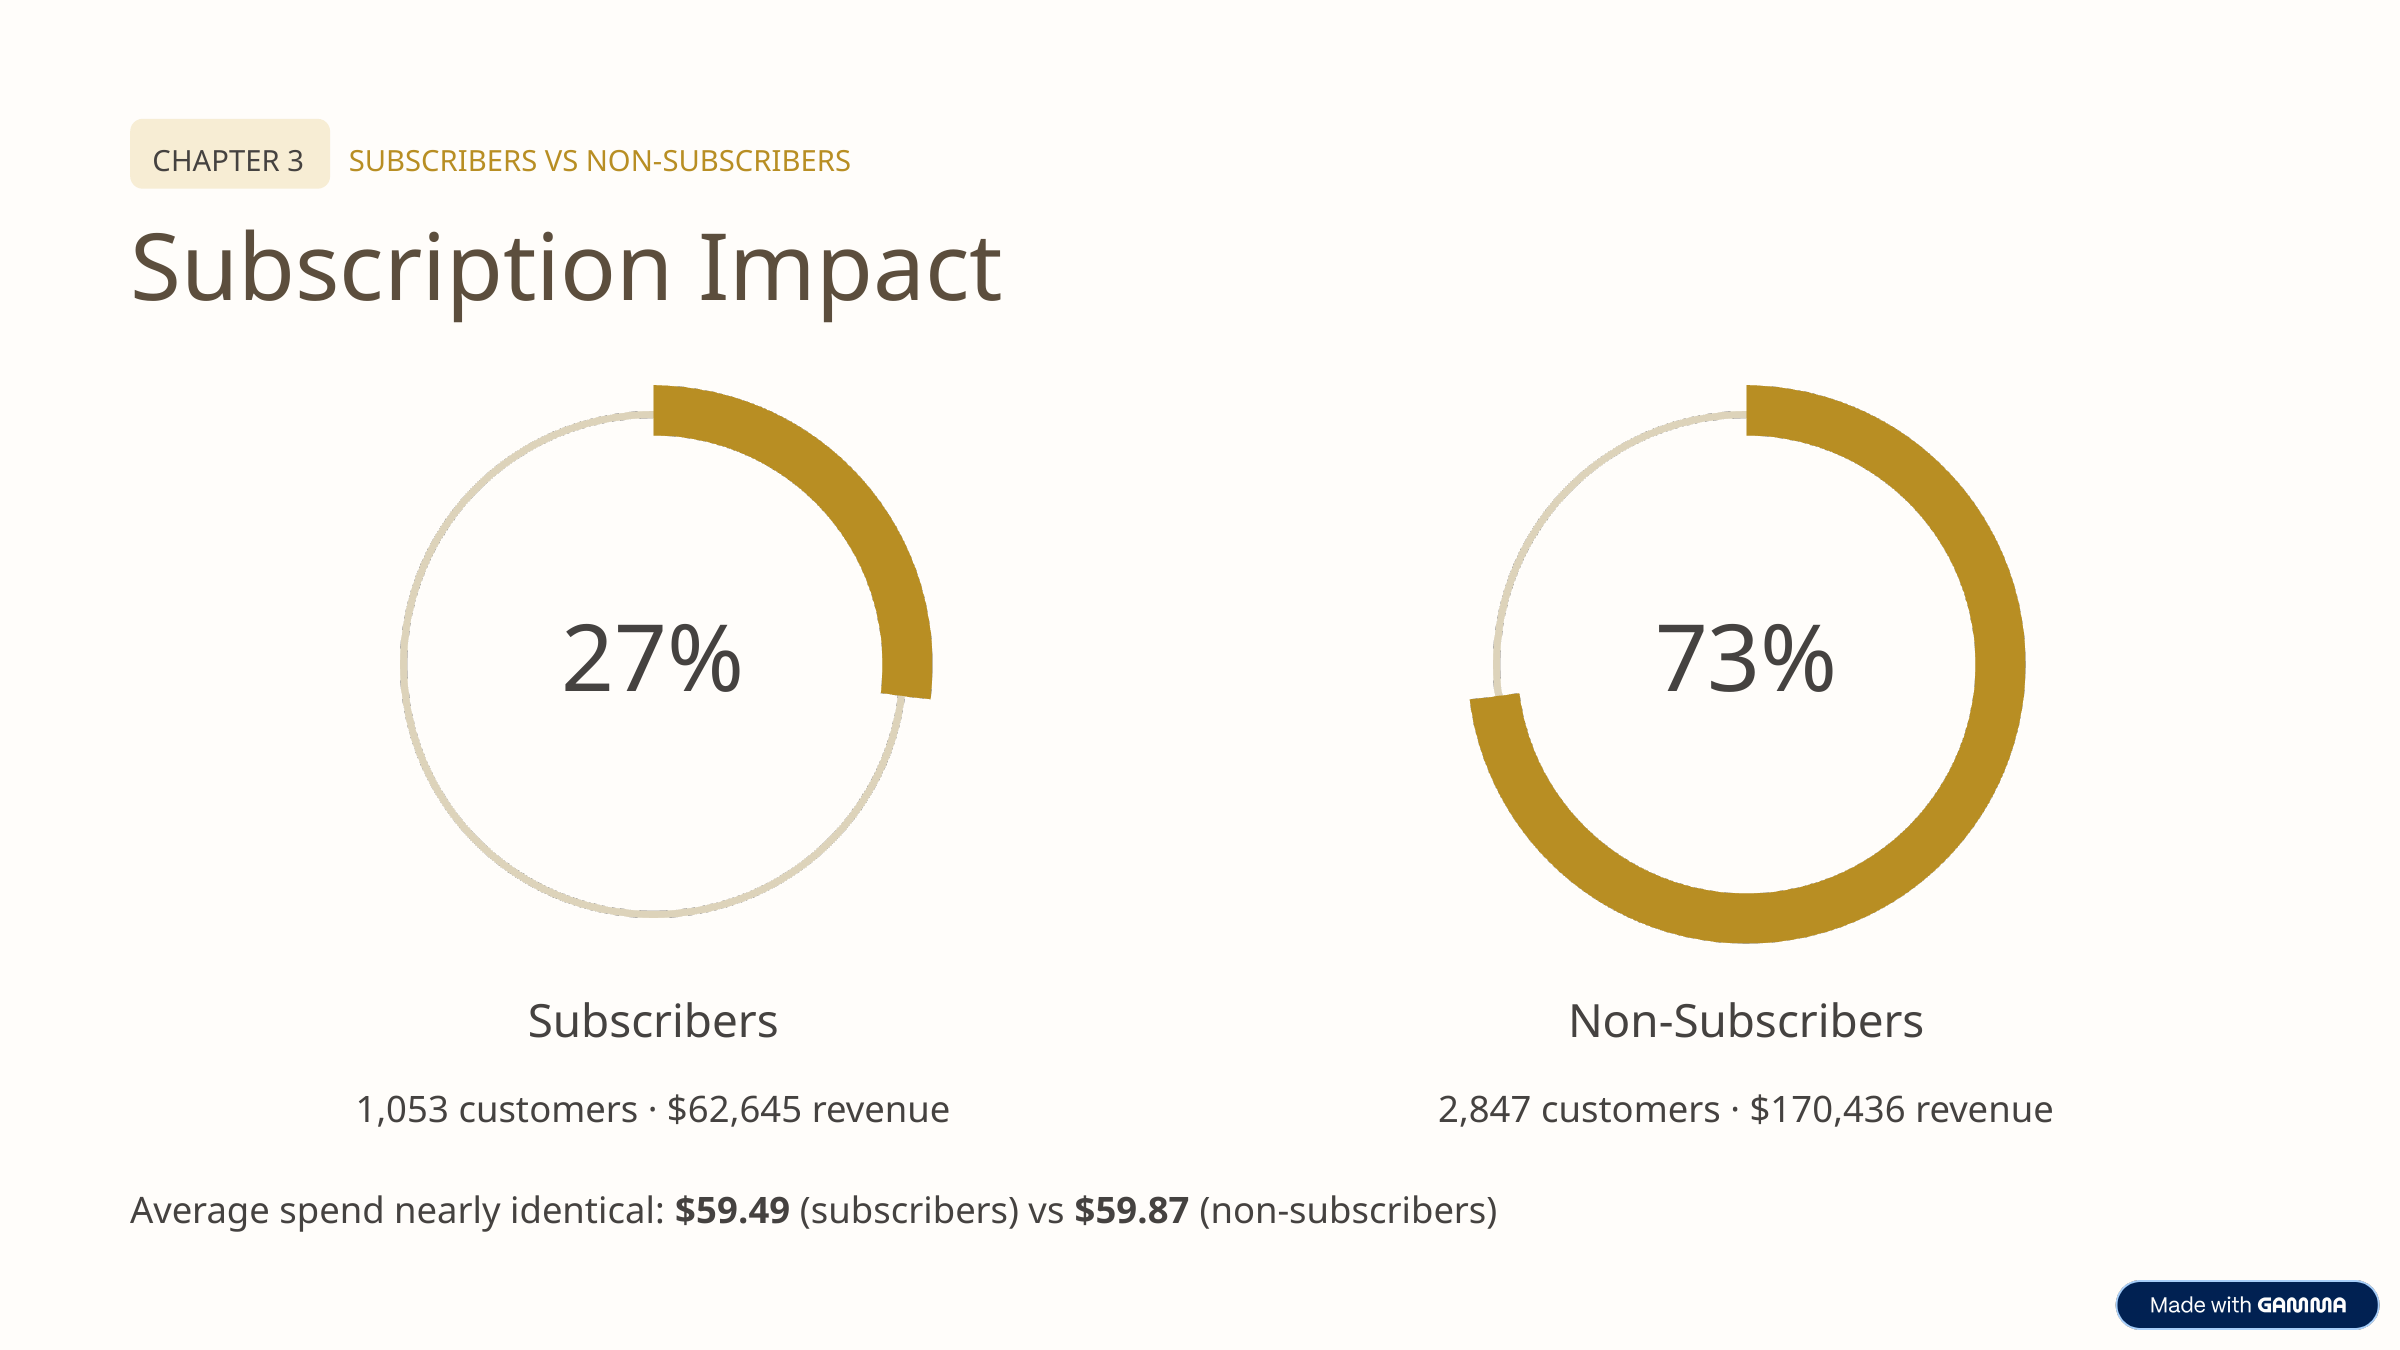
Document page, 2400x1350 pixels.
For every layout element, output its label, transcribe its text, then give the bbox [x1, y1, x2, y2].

text_box Subscription Impact [130, 203, 1102, 320]
picture [374, 385, 933, 944]
text_box Non-Subscribers [1513, 989, 1979, 1048]
text_box 2,847 customers · $170,436 revenue [1223, 1070, 2270, 1130]
text_box Subscribers [420, 989, 886, 1048]
picture [2106, 1271, 2389, 1339]
text_box Average spend nearly identical: $59.49 (subscribers) vs $59.87 (non-subscribers) [130, 1171, 2270, 1231]
text_box CHAPTER 3 [152, 129, 308, 178]
text_box SUBSCRIBERS VS NON-SUBSCRIBERS [348, 129, 857, 178]
text_box [130, 118, 331, 189]
text_box 1,053 customers · $62,645 revenue [130, 1070, 1177, 1130]
picture [1467, 385, 2026, 944]
